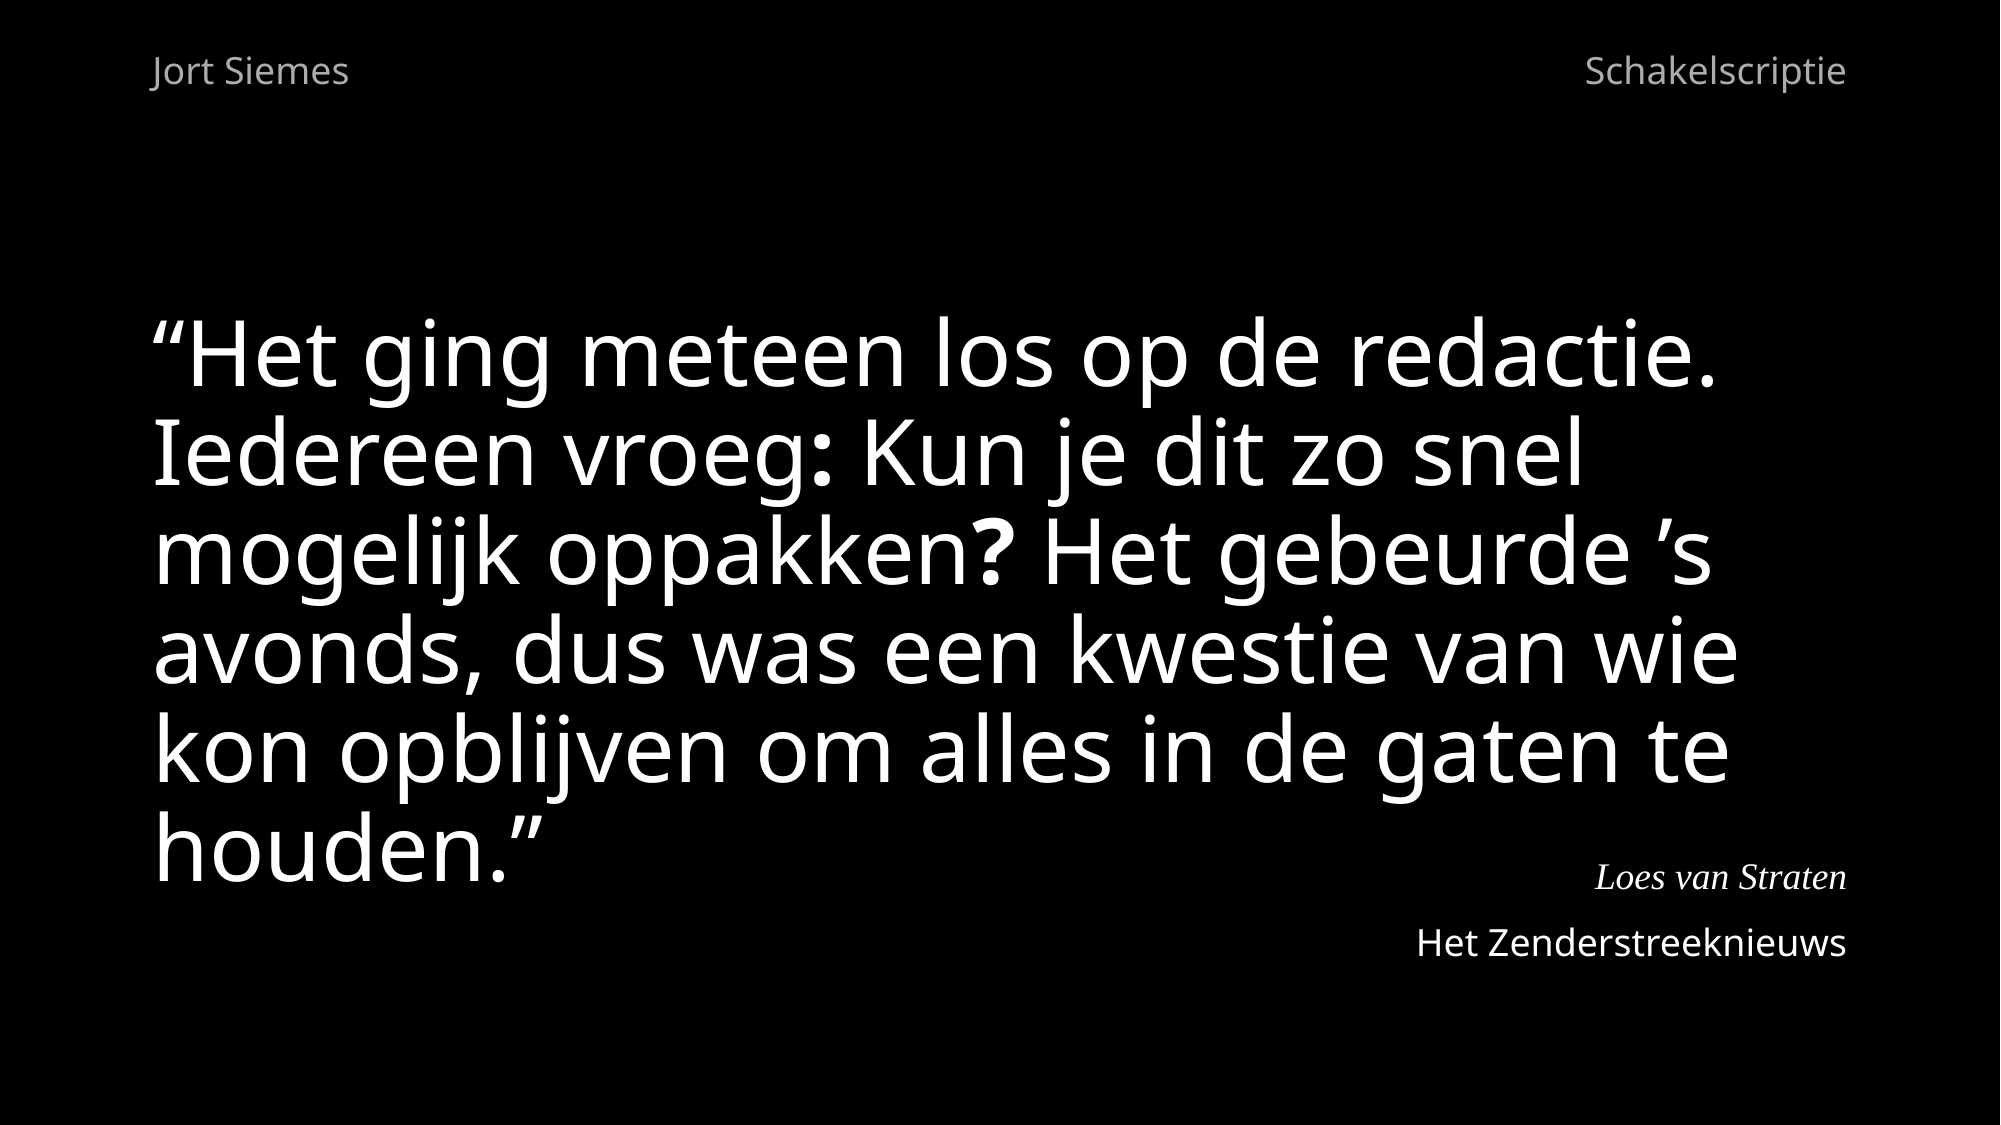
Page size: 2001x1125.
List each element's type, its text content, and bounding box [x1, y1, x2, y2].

text_box Schakelscriptie [999, 38, 1863, 106]
list “Het ging meteen los op de redactie. Iedereen vroeg: Kun je dit zo snel mogelijk oppakken? Het gebeurde ’s avonds, dus was een kwestie van wie kon opblijven om alles in de gaten te houden.” [137, 299, 1863, 911]
text_box Loes van Straten [999, 843, 1863, 910]
text_box Jort Siemes [137, 38, 999, 106]
text_box Het Zenderstreeknieuws [999, 910, 1863, 978]
